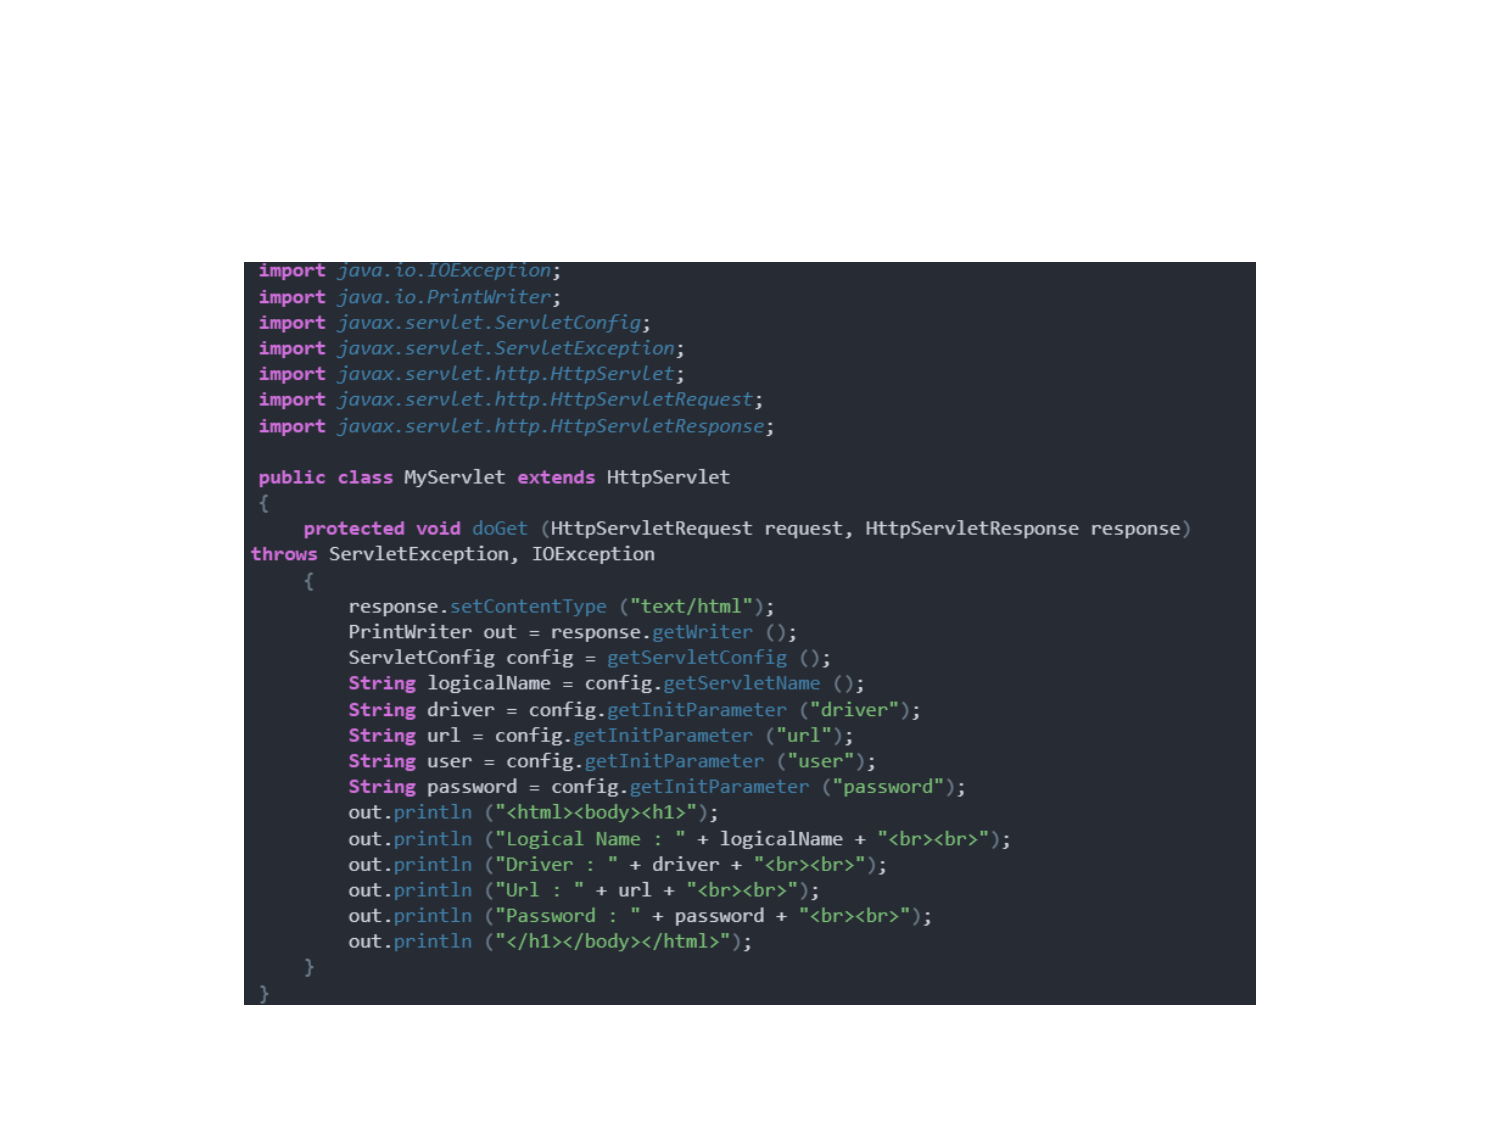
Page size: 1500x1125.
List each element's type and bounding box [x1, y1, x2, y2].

list [243, 262, 1256, 1006]
